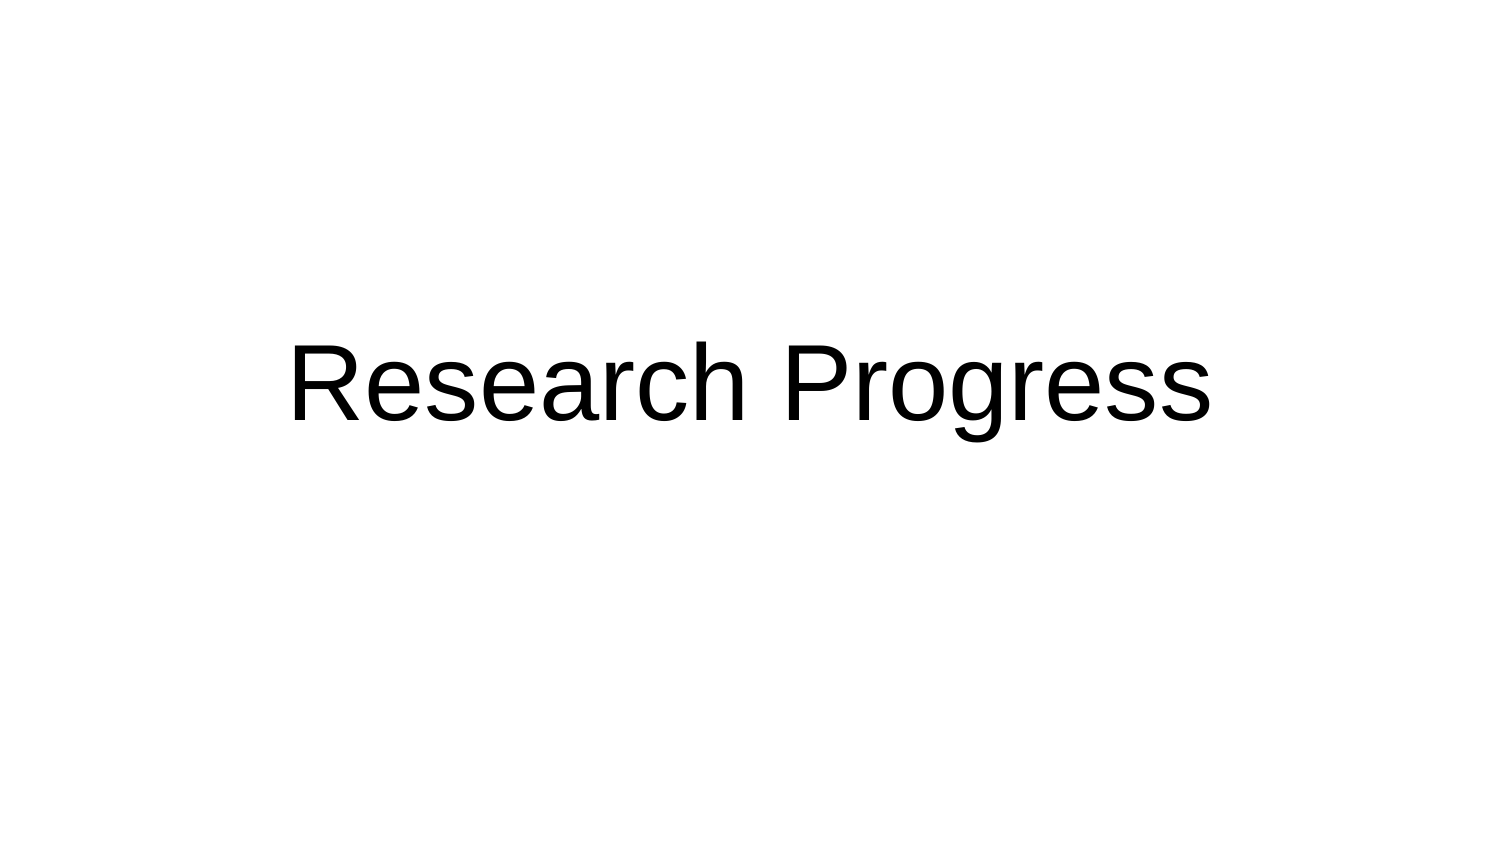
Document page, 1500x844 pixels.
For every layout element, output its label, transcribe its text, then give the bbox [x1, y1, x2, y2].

title Research Progress [51, 122, 1449, 459]
